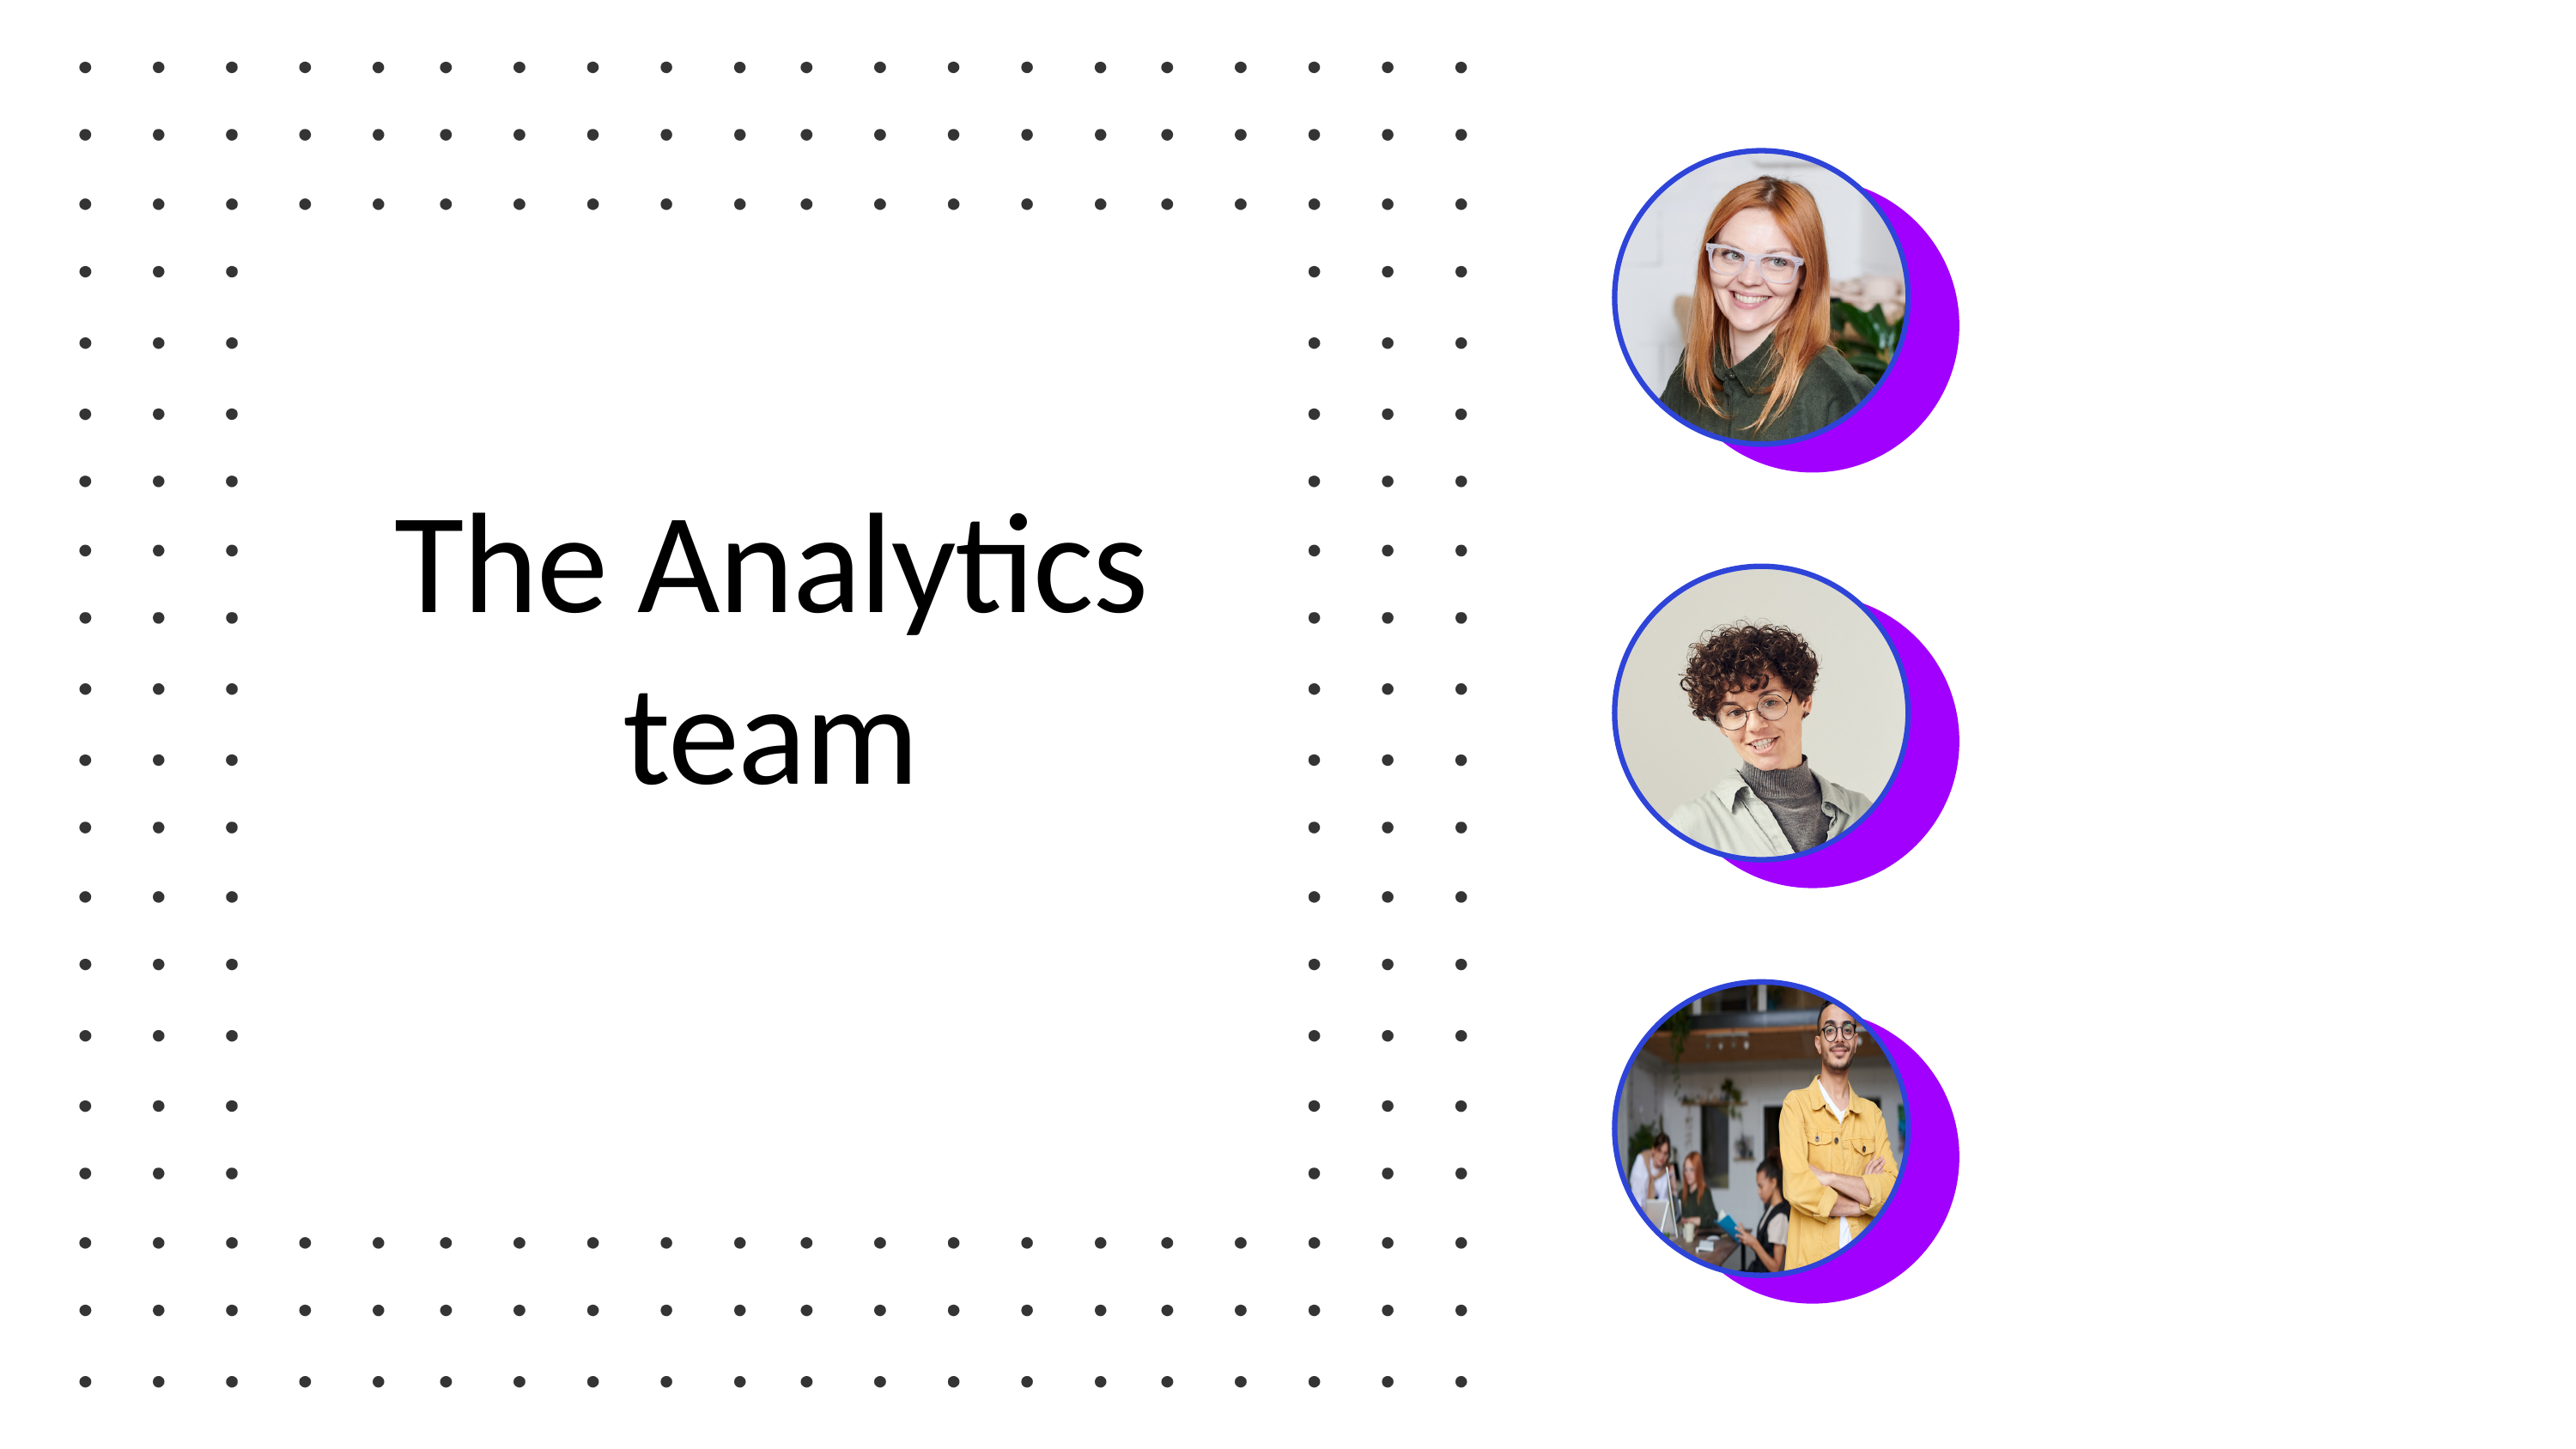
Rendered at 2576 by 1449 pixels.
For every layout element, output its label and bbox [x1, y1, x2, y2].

text_box [1607, 975, 1916, 1282]
text_box [1665, 179, 1960, 473]
text_box [1607, 563, 1916, 863]
text_box [1607, 144, 1916, 451]
text_box [70, 57, 1472, 1392]
text_box [1665, 594, 1960, 888]
text_box [1665, 1009, 1960, 1304]
